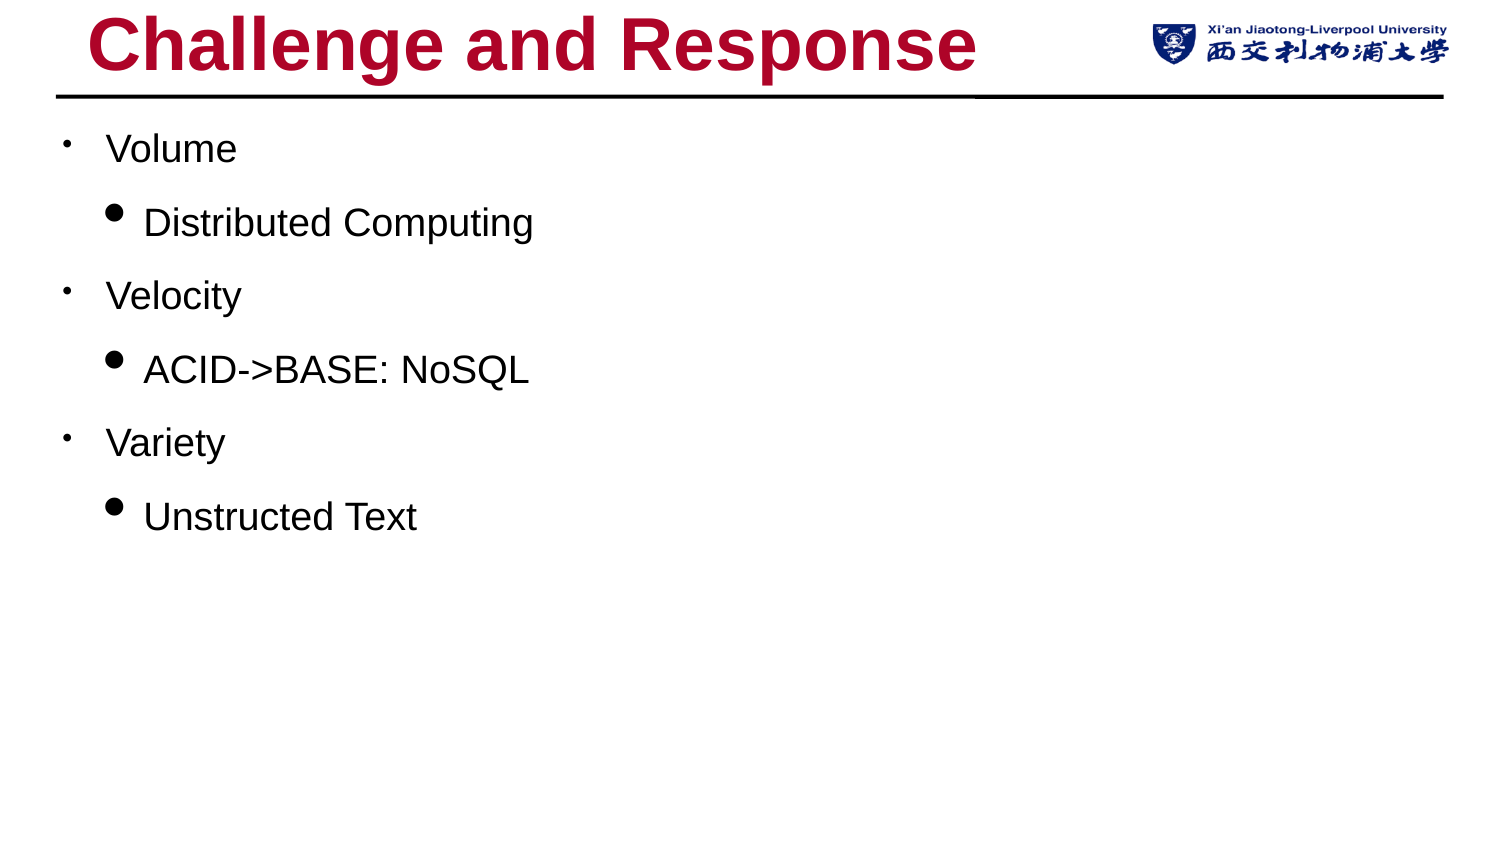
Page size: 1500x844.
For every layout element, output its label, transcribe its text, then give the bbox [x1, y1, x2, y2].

picture [1149, 11, 1453, 75]
title Challenge and Response [82, 15, 1418, 89]
list Volume Distributed Computing Velocity ACID->BASE: NoSQL Variety Unstructed Text [57, 117, 1443, 783]
